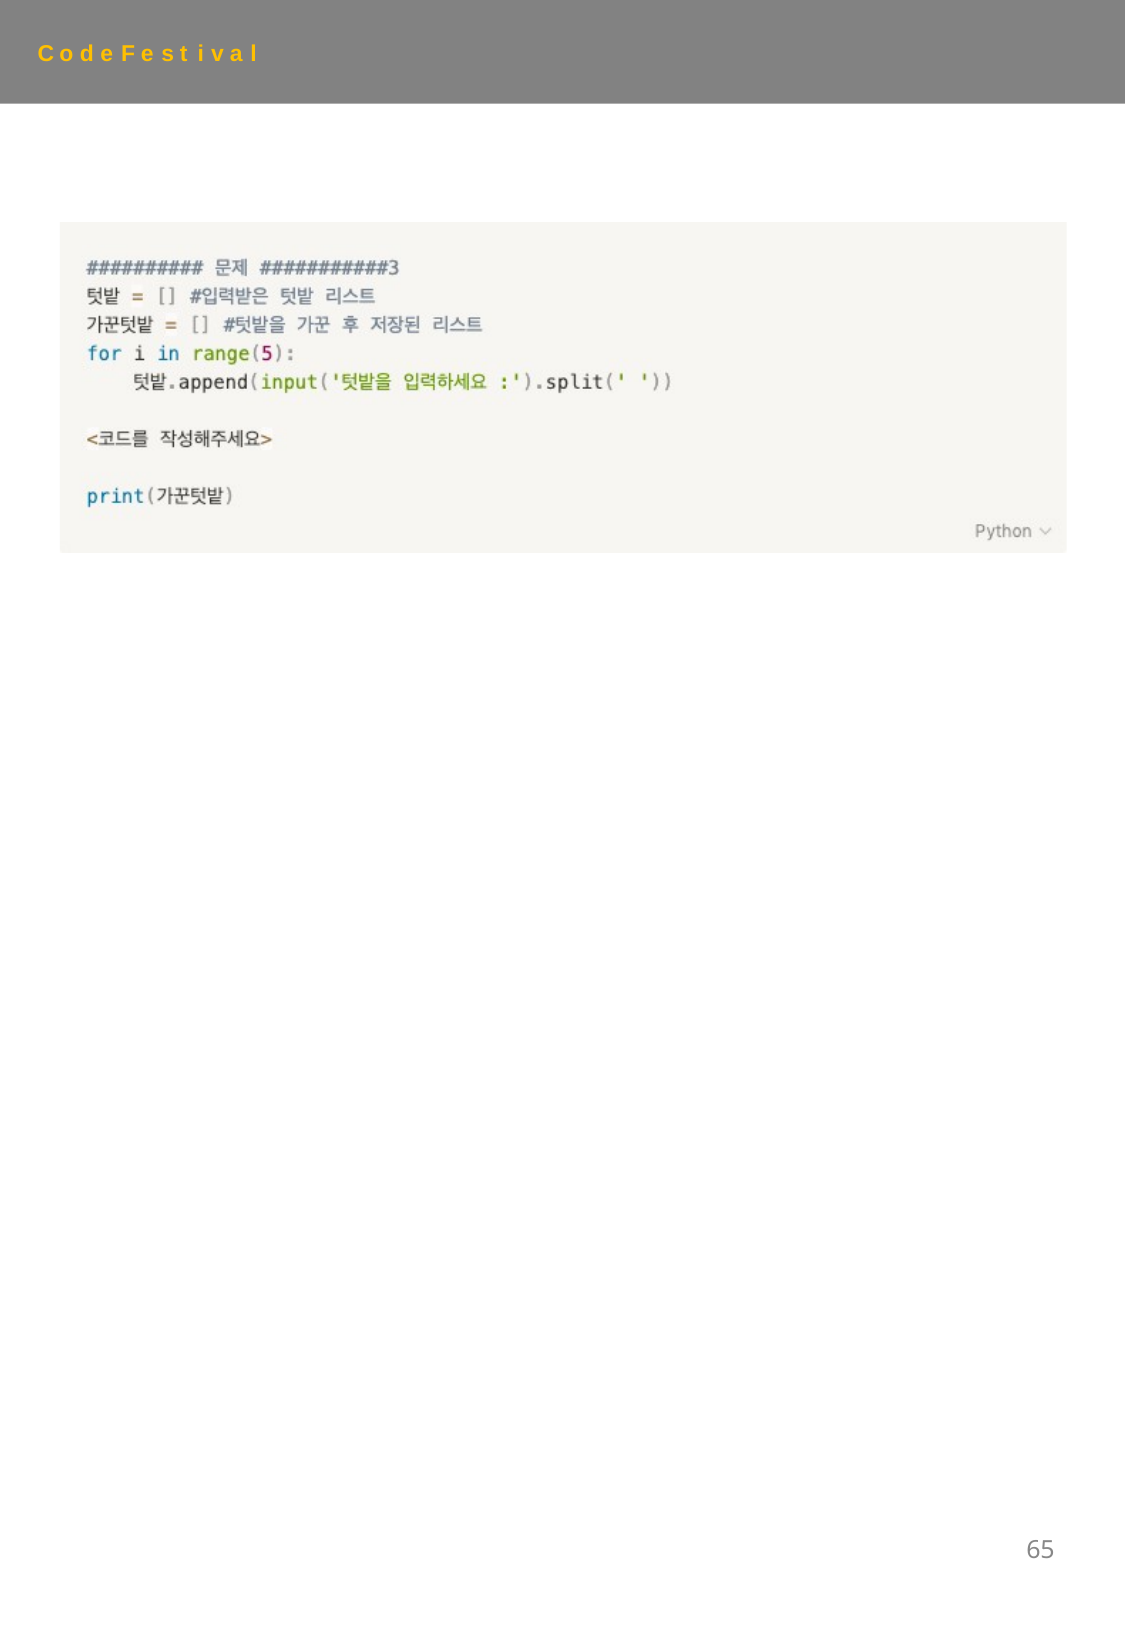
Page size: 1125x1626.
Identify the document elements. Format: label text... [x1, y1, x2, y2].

slide_number 10 [1020, 1529, 1062, 1625]
text_box C o d e F e s t i v a l [35, 36, 264, 67]
text_box [59, 222, 1067, 553]
